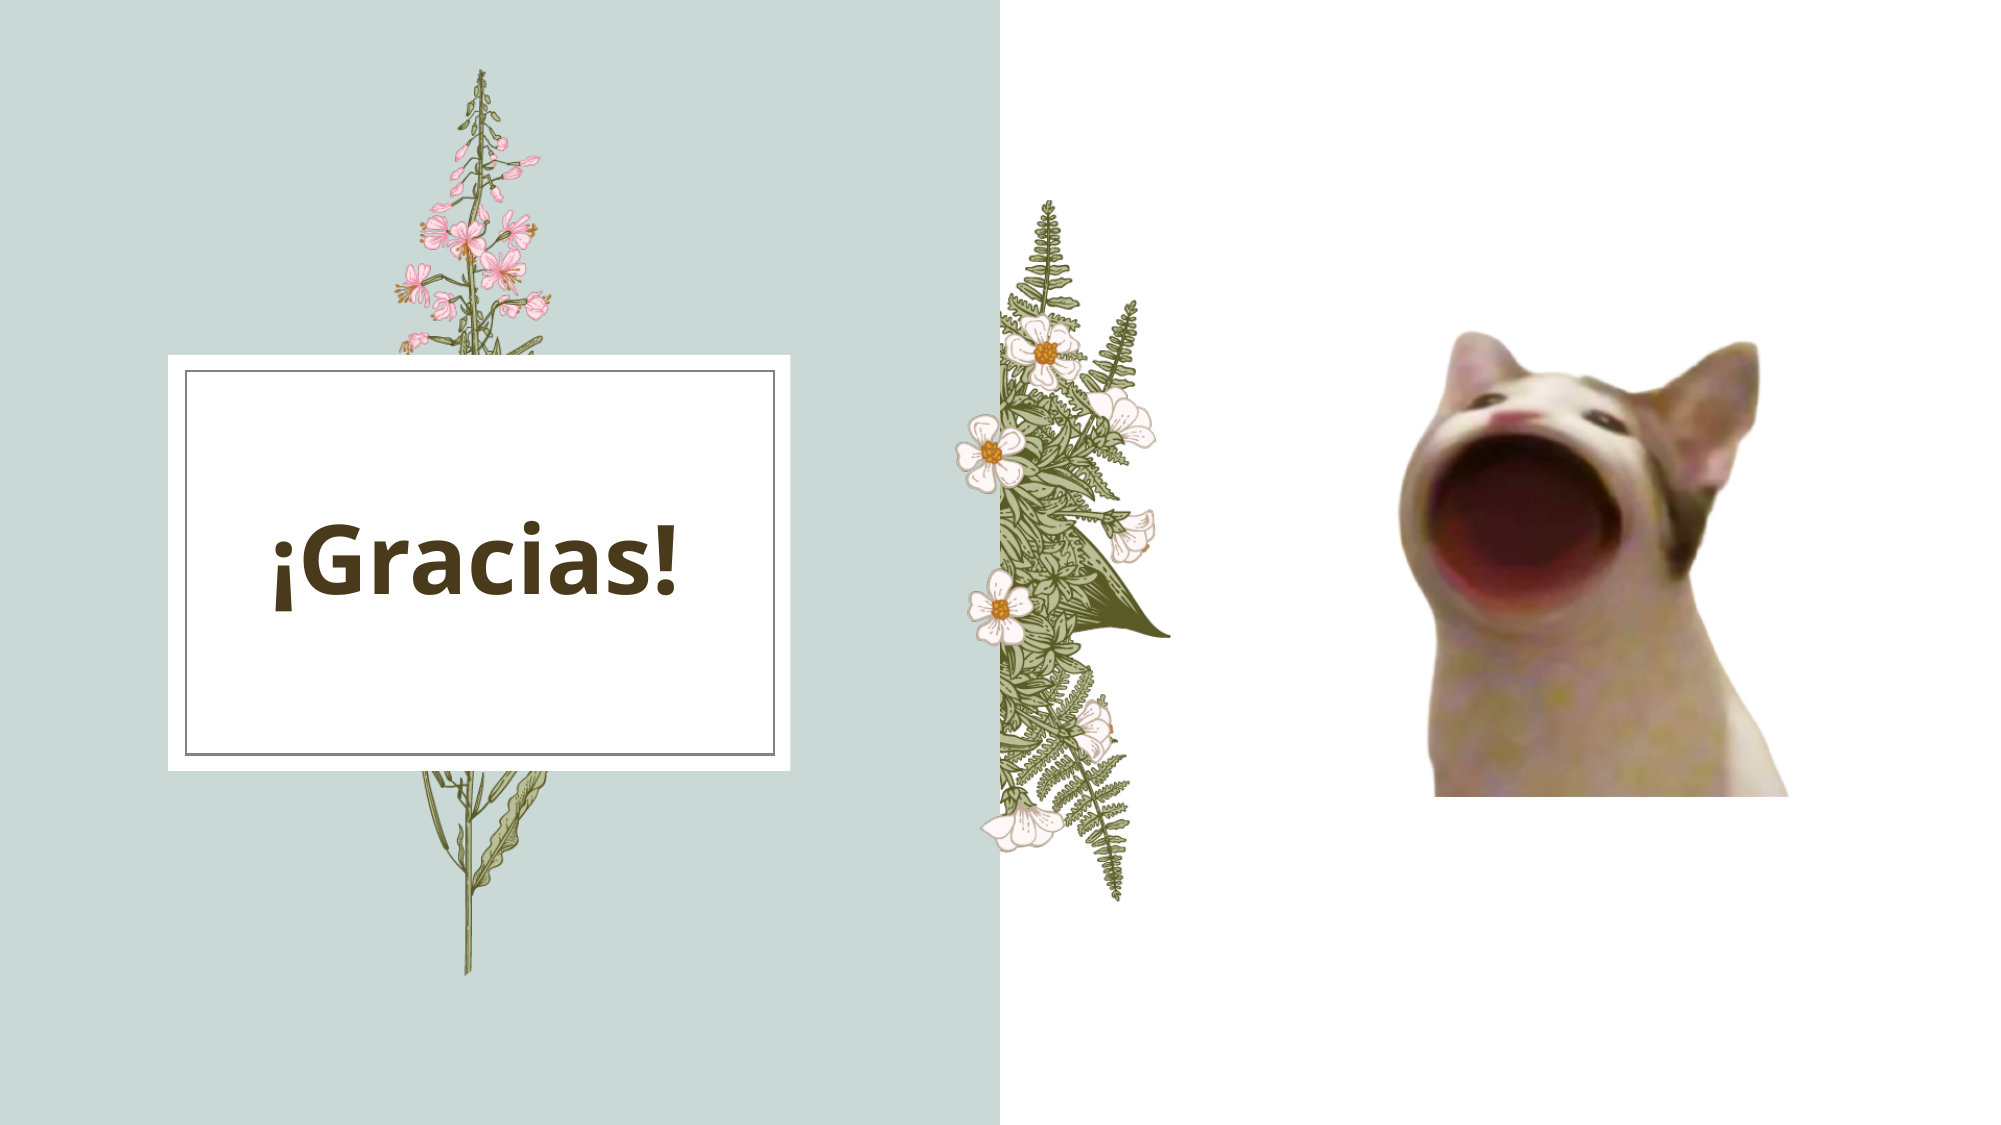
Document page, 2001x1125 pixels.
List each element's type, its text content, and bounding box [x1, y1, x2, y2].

title ¡Gracias! [241, 473, 710, 653]
picture [380, 62, 578, 354]
picture [380, 771, 571, 987]
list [1396, 329, 1790, 797]
picture [947, 190, 1186, 912]
